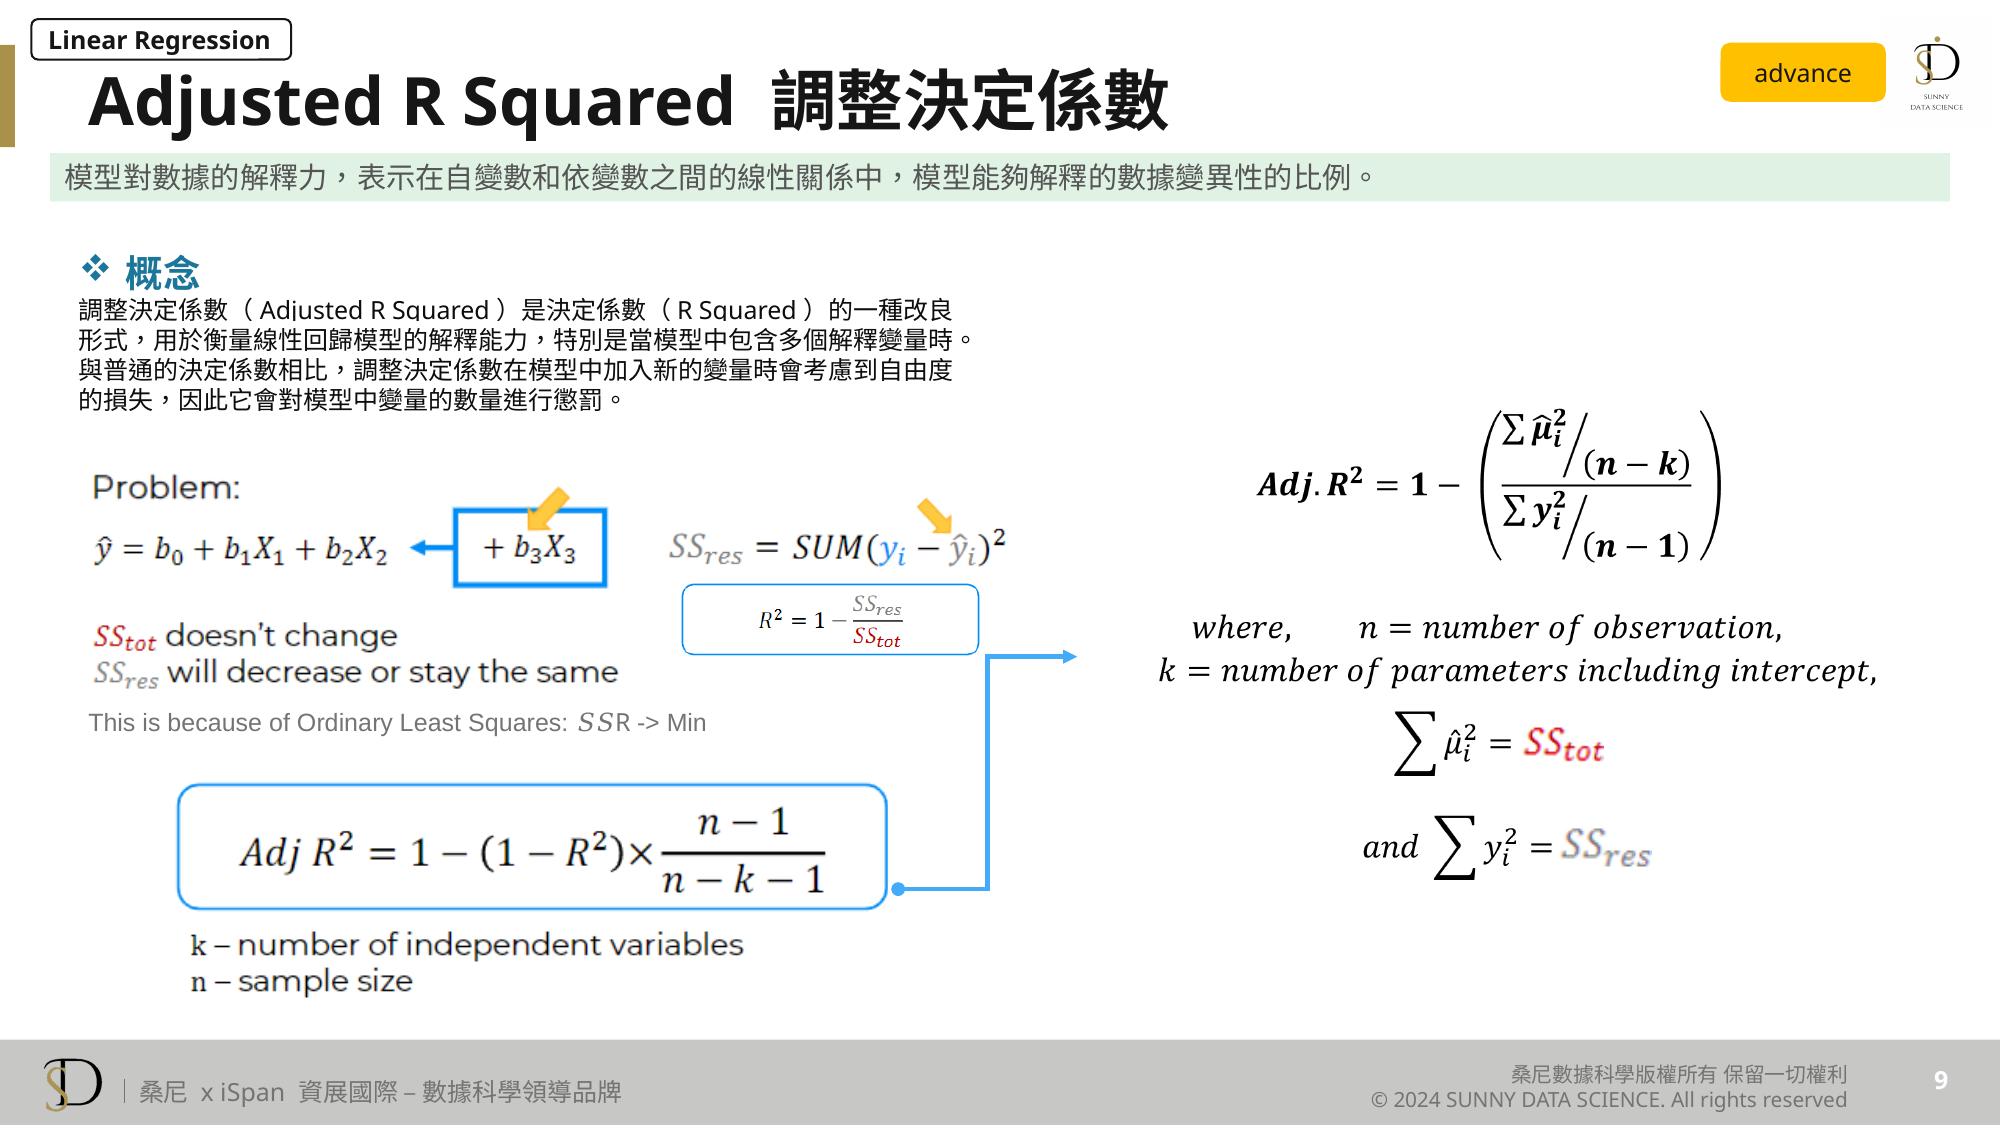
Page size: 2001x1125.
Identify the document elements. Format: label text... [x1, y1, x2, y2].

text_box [1077, 386, 1971, 927]
picture [173, 775, 899, 1004]
text_box Adjusted R Squared 調整決定係數 [73, 39, 1937, 152]
picture [1880, 14, 1993, 127]
text_box advance [1719, 41, 1887, 103]
text_box This is because of Ordinary Least Squares: 𝑆𝑆R -> Min [73, 698, 898, 744]
picture [85, 621, 630, 692]
picture [85, 467, 1024, 662]
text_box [898, 656, 1078, 890]
text_box 模型對數據的解釋力，表示在自變數和依變數之間的線性關係中，模型能夠解釋的數據變異性的比例。 [49, 152, 1951, 202]
text_box Linear Regression [30, 18, 293, 61]
text_box 概念 調整決定係數（Adjusted R Squared）是決定係數（R Squared）的一種改良形式，用於衡量線性回歸模型的解釋能力，特別是當模型中包含多個解釋變量時。與普通的決定係數相比，調整決定係數在模型中加入新的變量時會考慮到自由度的損失，因此它會對模型中變量的數量進行懲罰。 [64, 219, 989, 422]
picture [0, 1020, 145, 1125]
